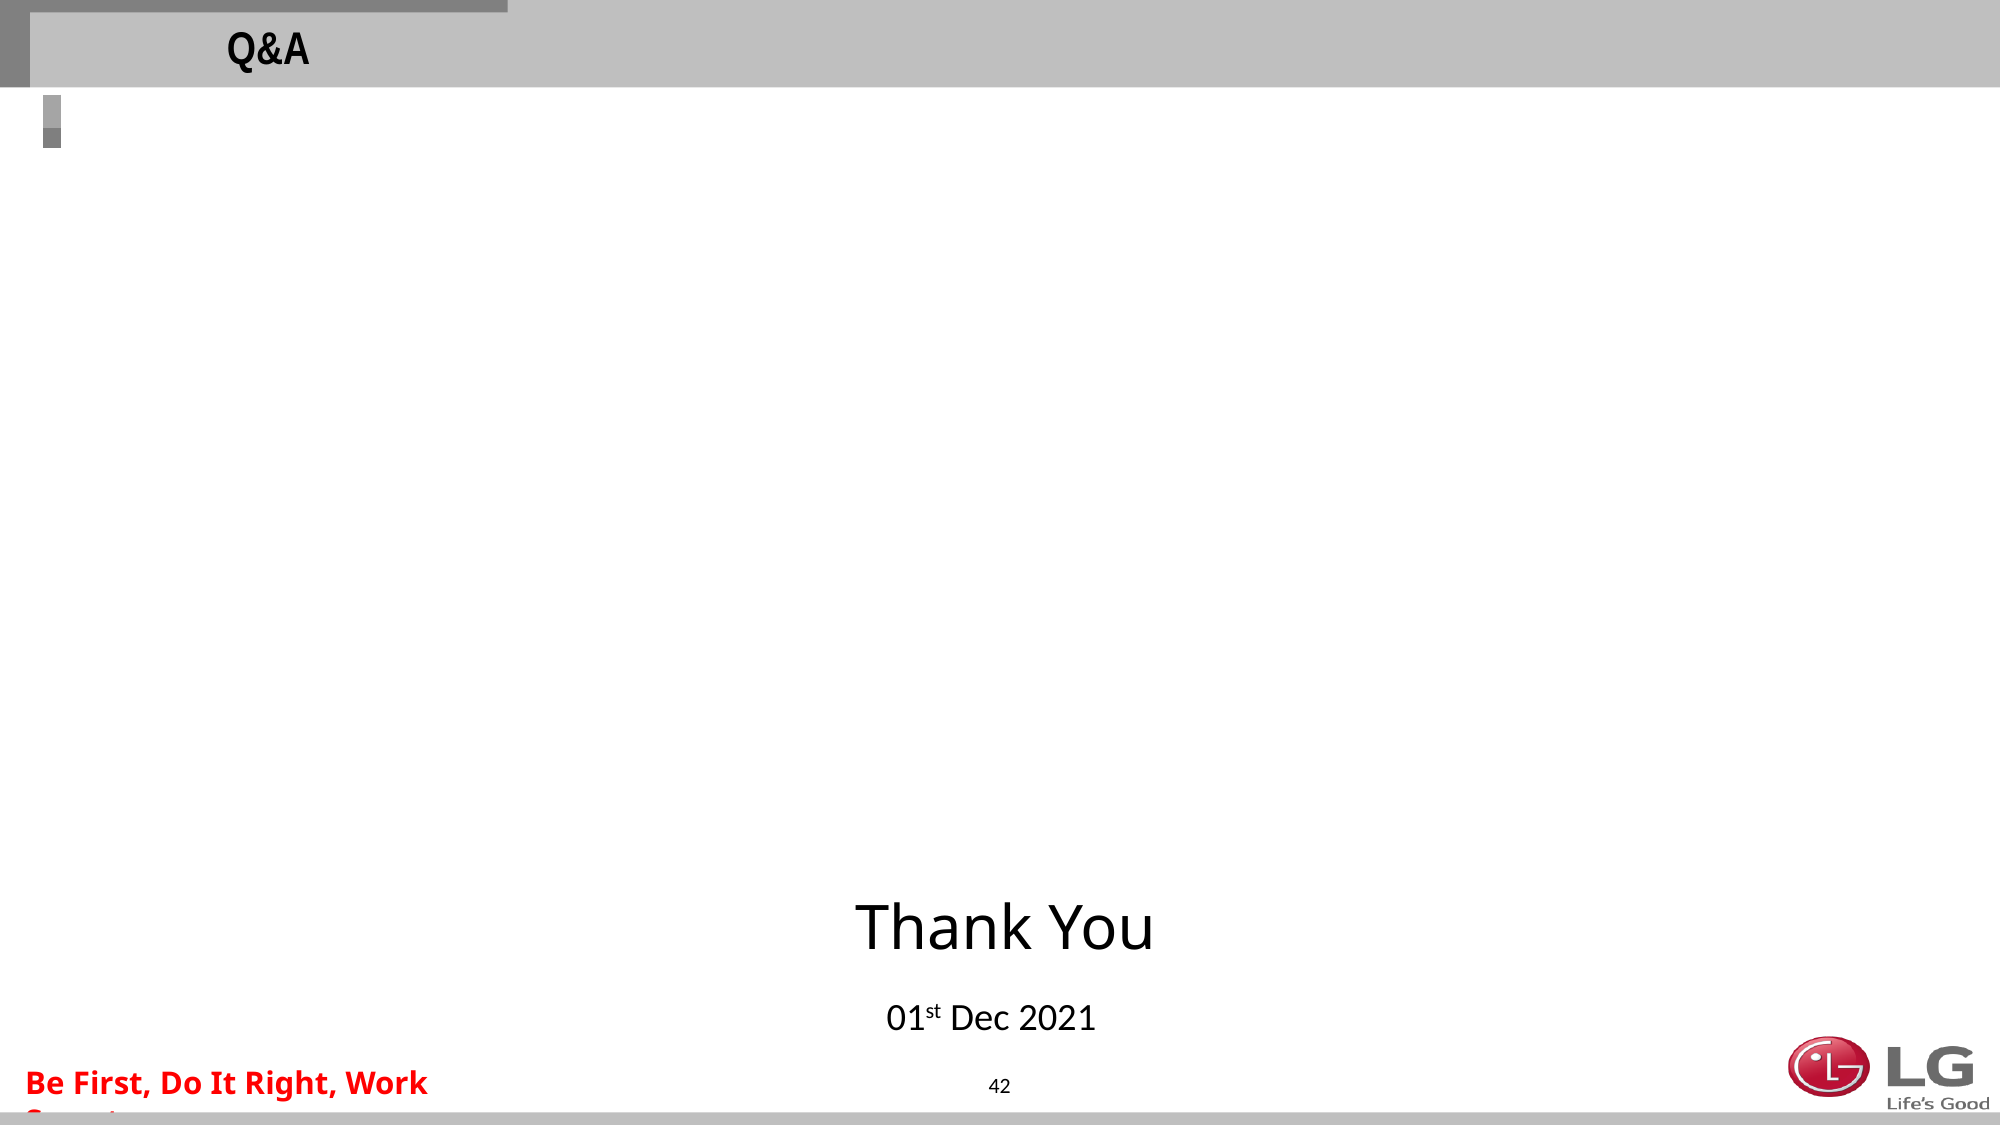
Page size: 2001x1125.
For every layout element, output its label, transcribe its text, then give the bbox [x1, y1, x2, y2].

text_box Thank You [255, 880, 1756, 969]
title Q&A [211, 16, 1392, 83]
text_box 01st Dec 2021 [296, 984, 1687, 1035]
picture [1784, 1018, 1992, 1112]
